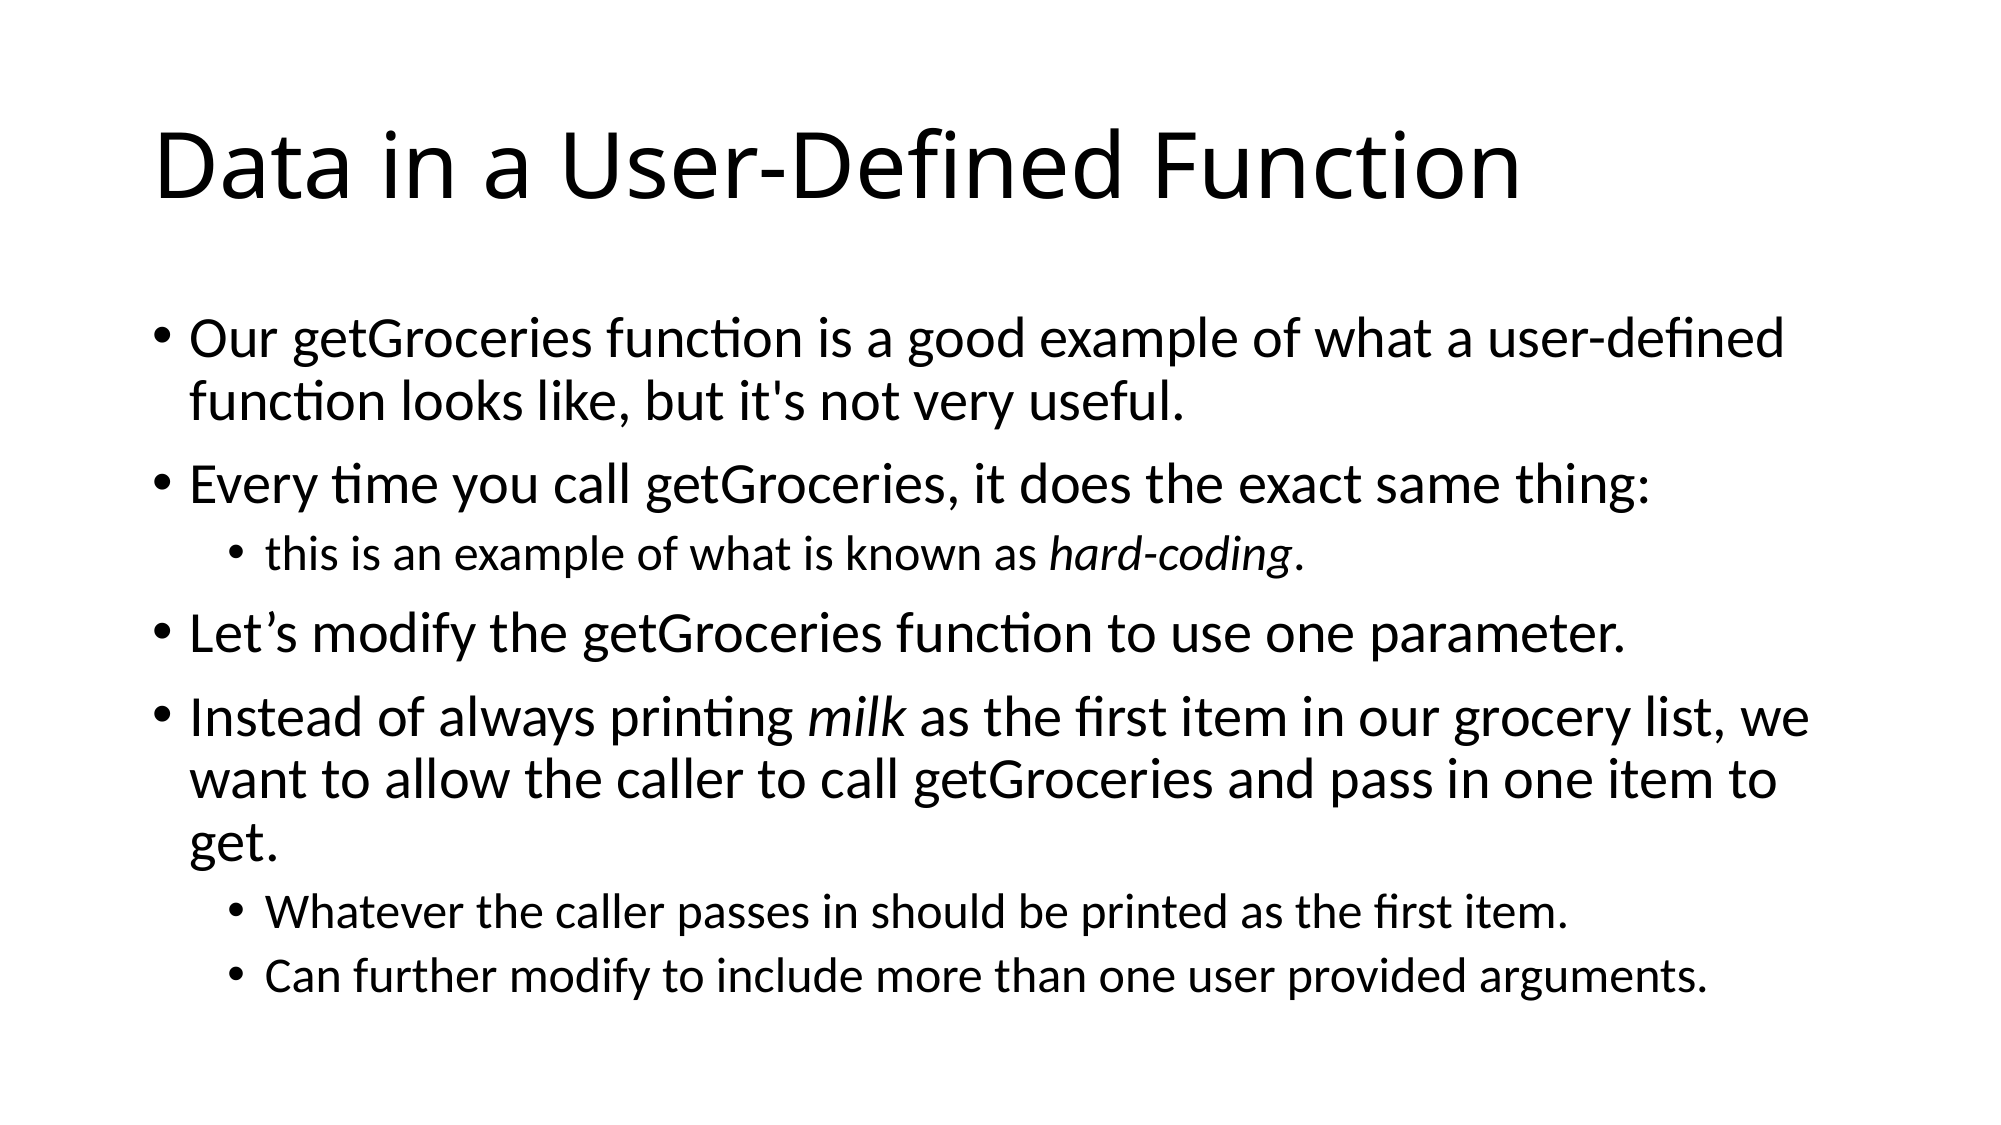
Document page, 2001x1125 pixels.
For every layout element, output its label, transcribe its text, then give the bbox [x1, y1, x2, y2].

title Data in a User-Defined Function [137, 59, 1863, 278]
list Our getGroceries function is a good example of what a user-defined function looks like, but it's not very useful. Every time you call getGroceries, it does the exact same thing: this is an example of what is known as hard-coding. Let’s modify the getGroceries function to use one parameter. Instead of always printing milk as the first item in our grocery list, we want to allow the caller to call getGroceries and pass in one item to get. Whatever the caller passes in should be printed as the first item. Can further modify to include more than one user provided arguments. [137, 299, 1863, 1014]
